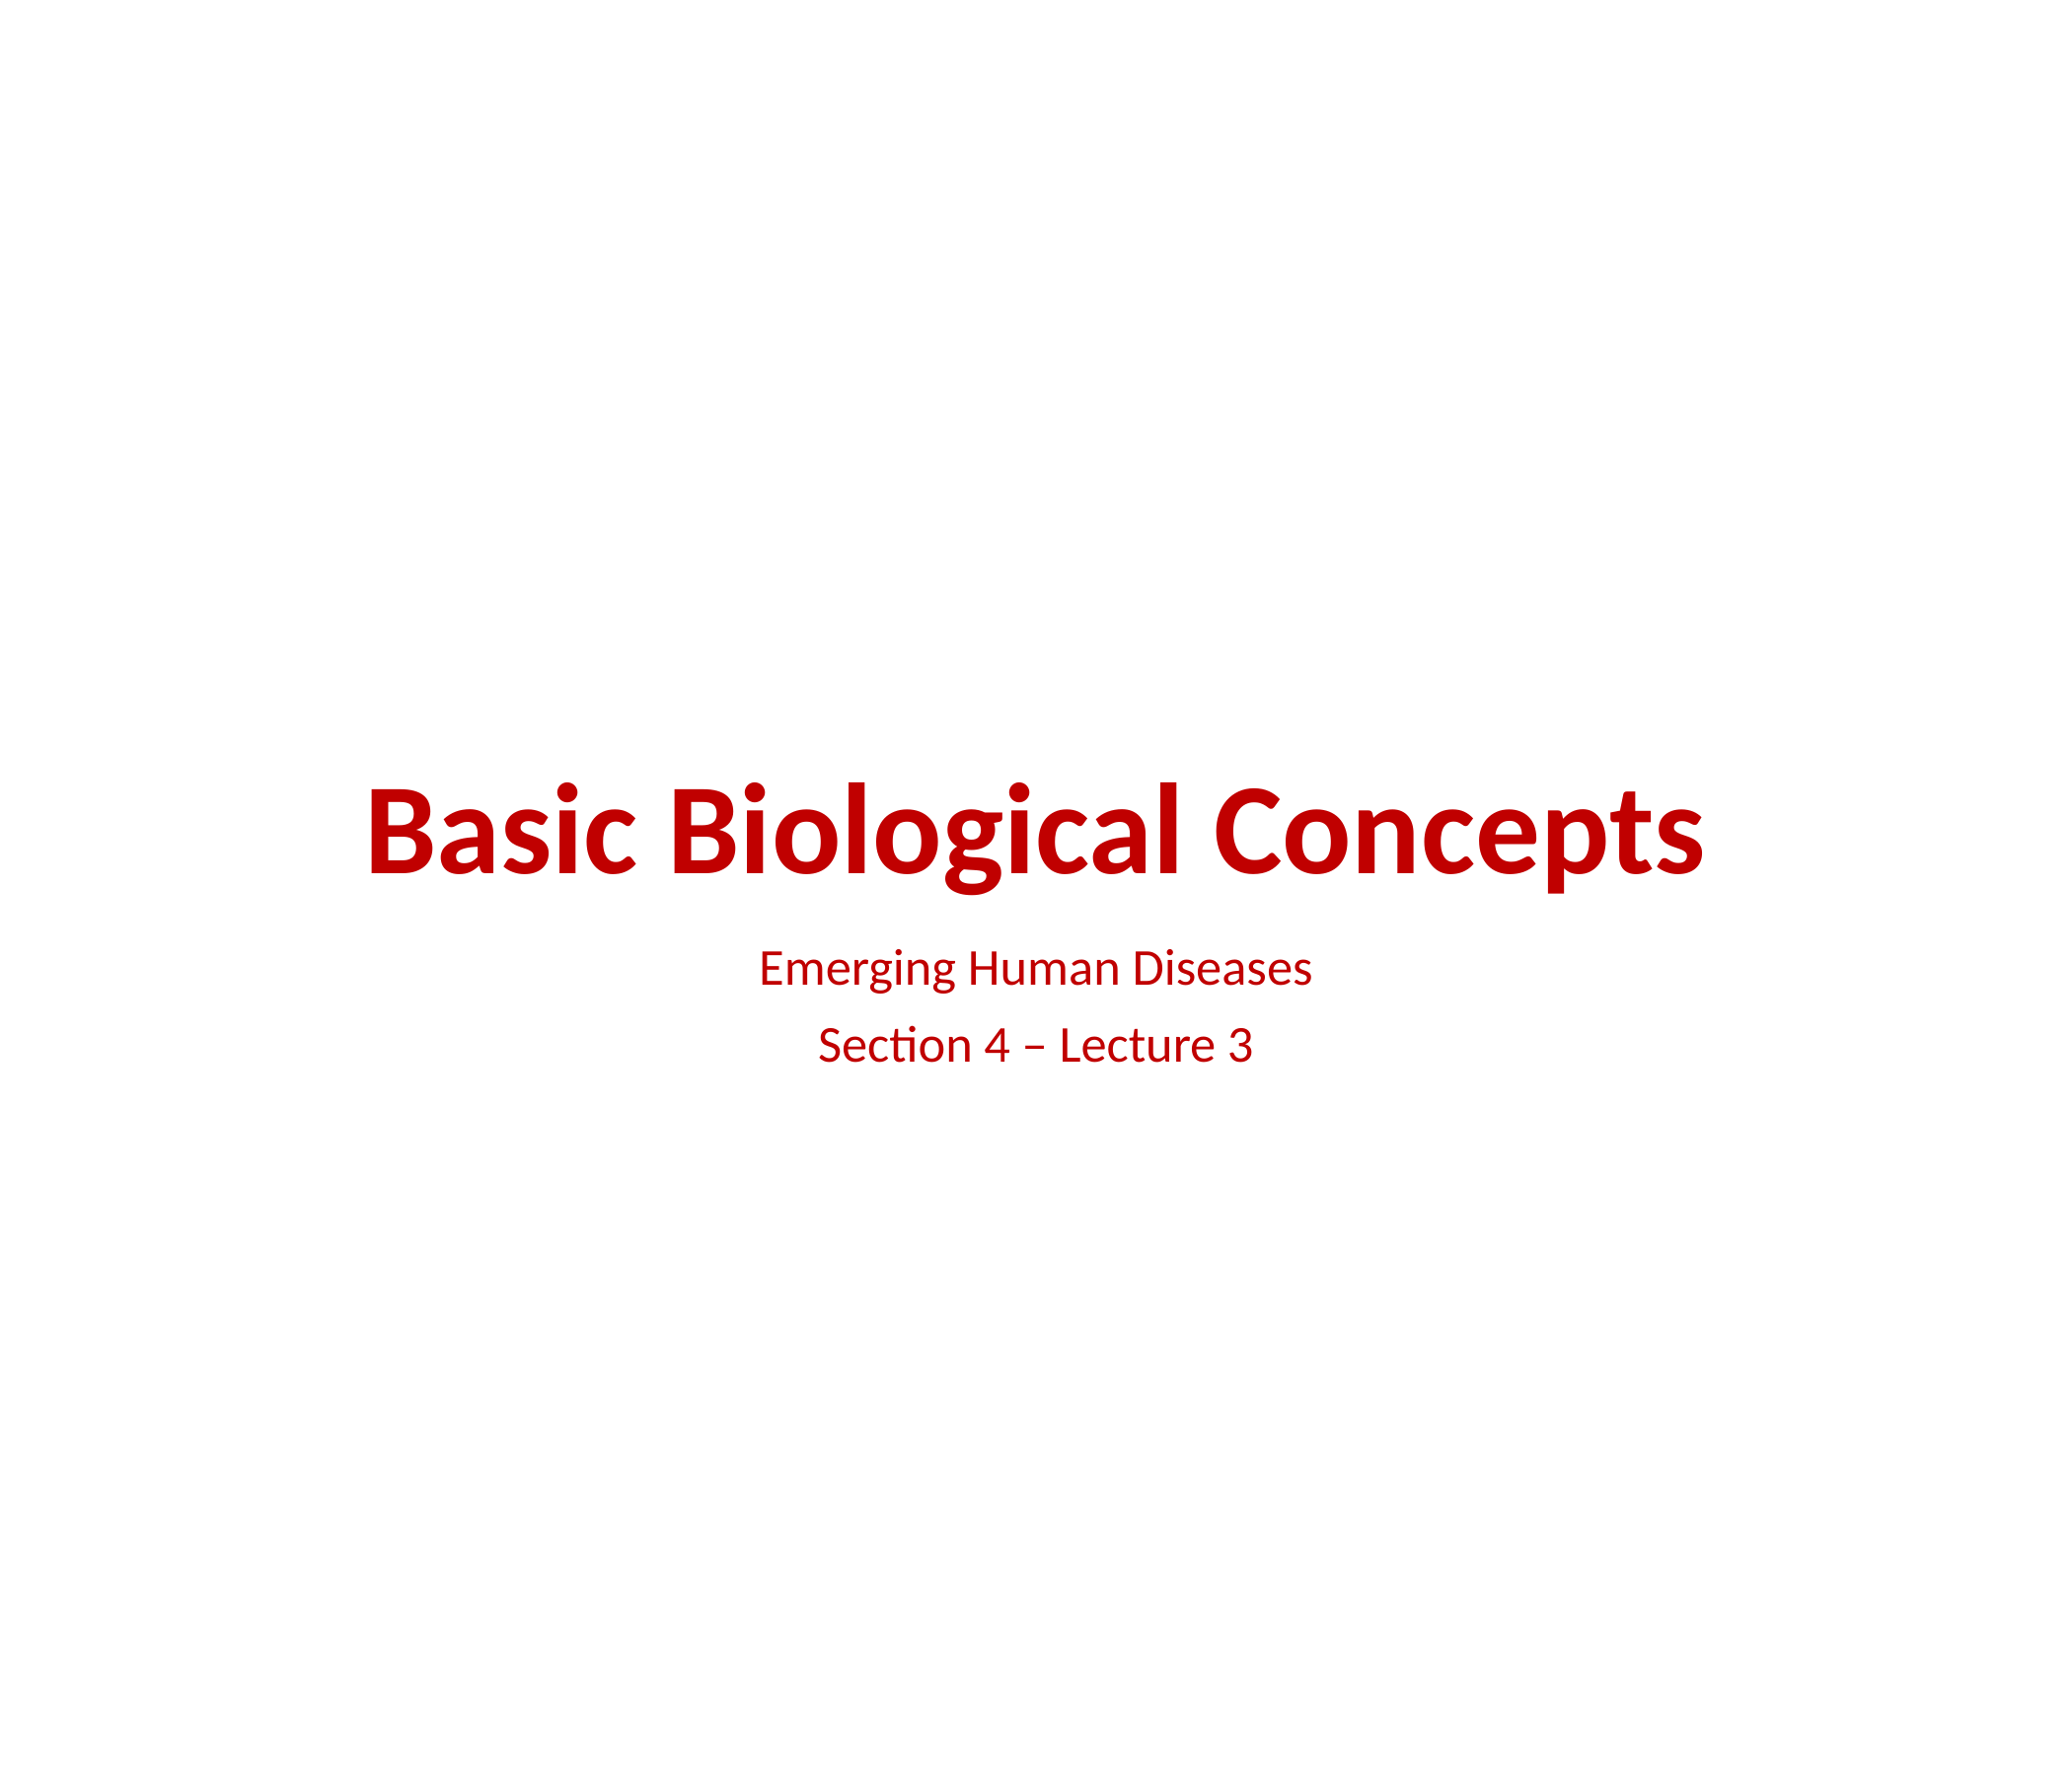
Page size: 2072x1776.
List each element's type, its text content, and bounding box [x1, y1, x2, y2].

title Basic Biological Concepts [259, 290, 1813, 910]
subtitle Emerging Human Diseases Section 4 – Lecture 3 [259, 932, 1813, 1362]
